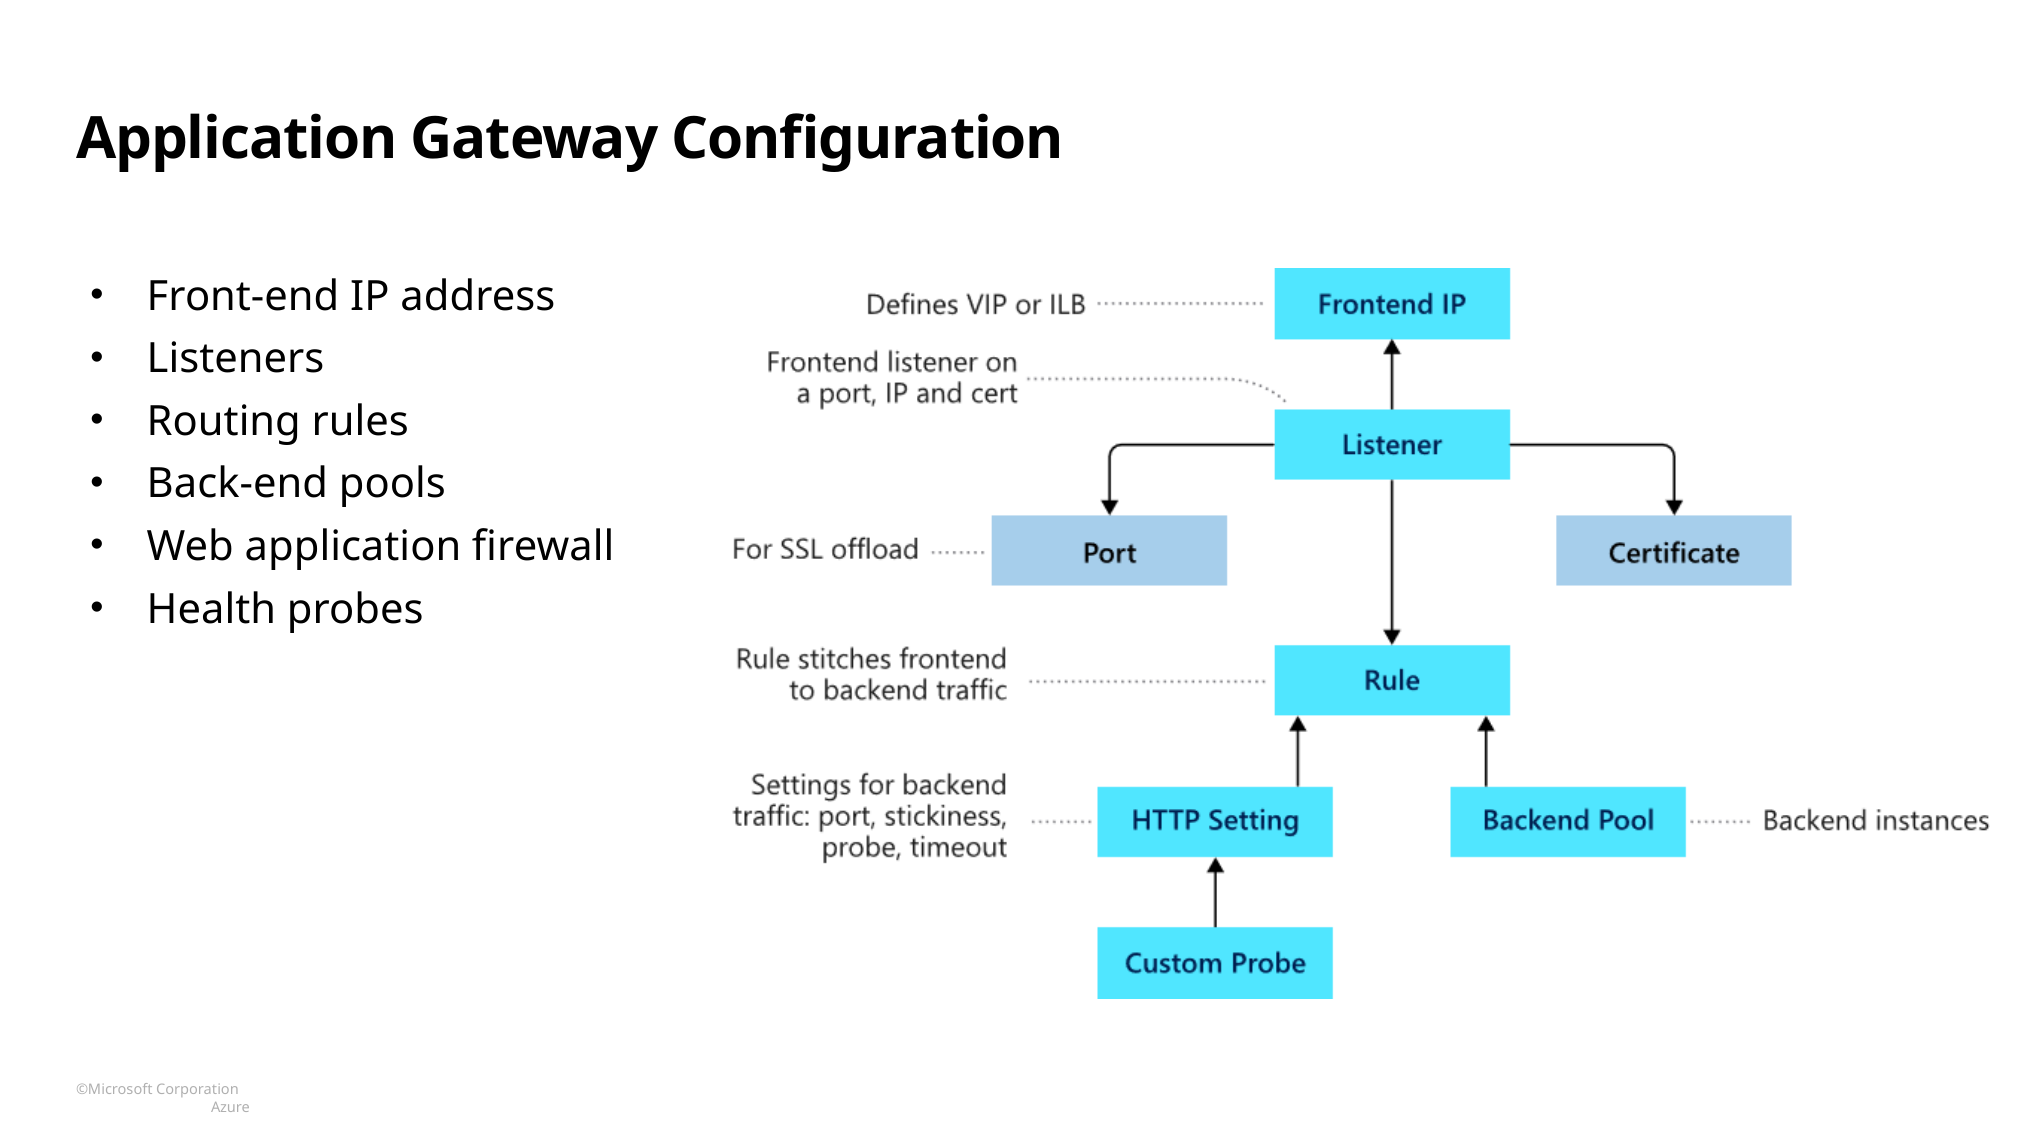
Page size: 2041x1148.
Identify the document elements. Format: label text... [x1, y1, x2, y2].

picture [705, 268, 1990, 999]
list Front-end IP address Listeners Routing rules Back-end pools Web application firewall Health probes [90, 268, 705, 698]
title Application Gateway Configuration [76, 103, 1969, 172]
